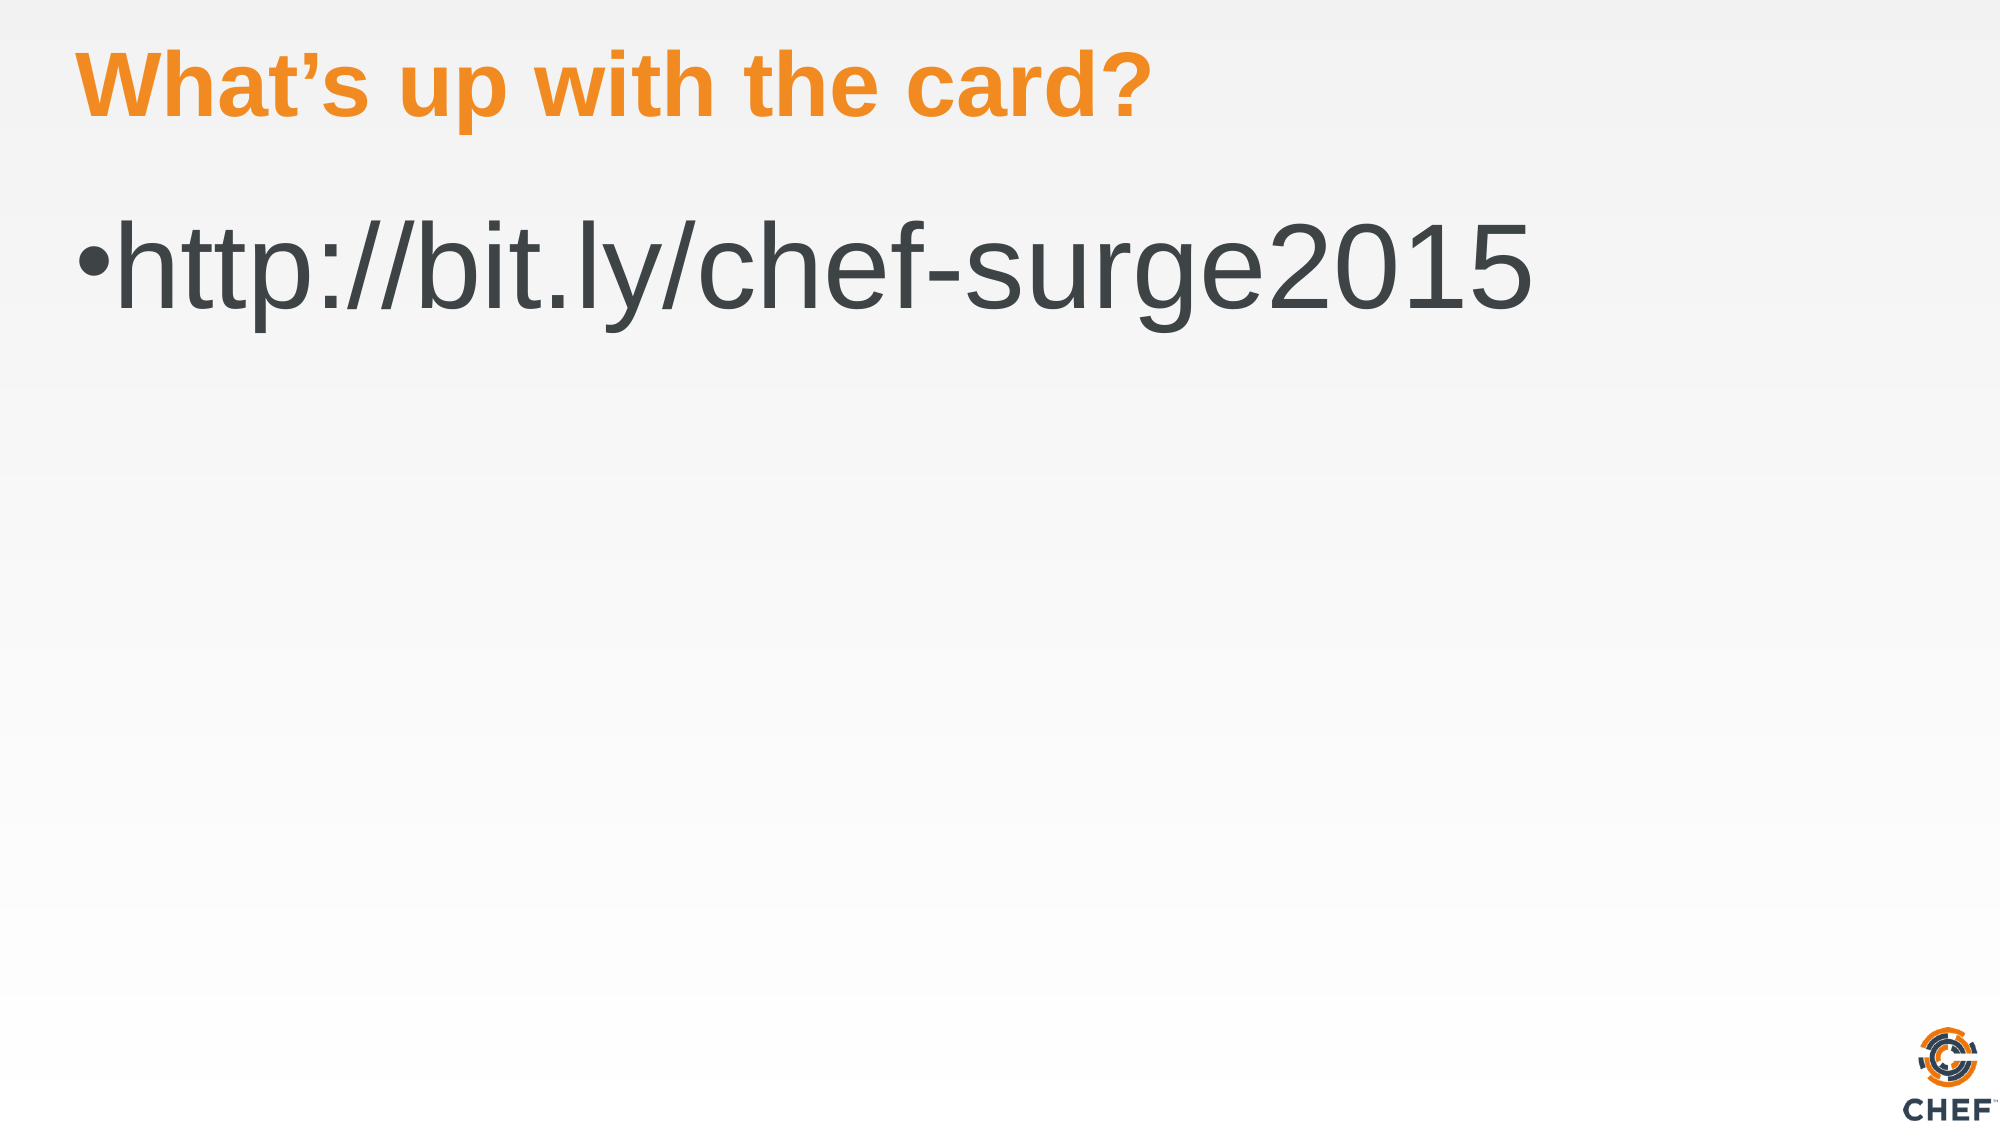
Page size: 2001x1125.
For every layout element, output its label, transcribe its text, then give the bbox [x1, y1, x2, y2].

picture [1903, 1027, 1998, 1121]
title What’s up with the card? [75, 37, 1913, 140]
list http://bit.ly/chef-surge2015 [75, 187, 1913, 1050]
